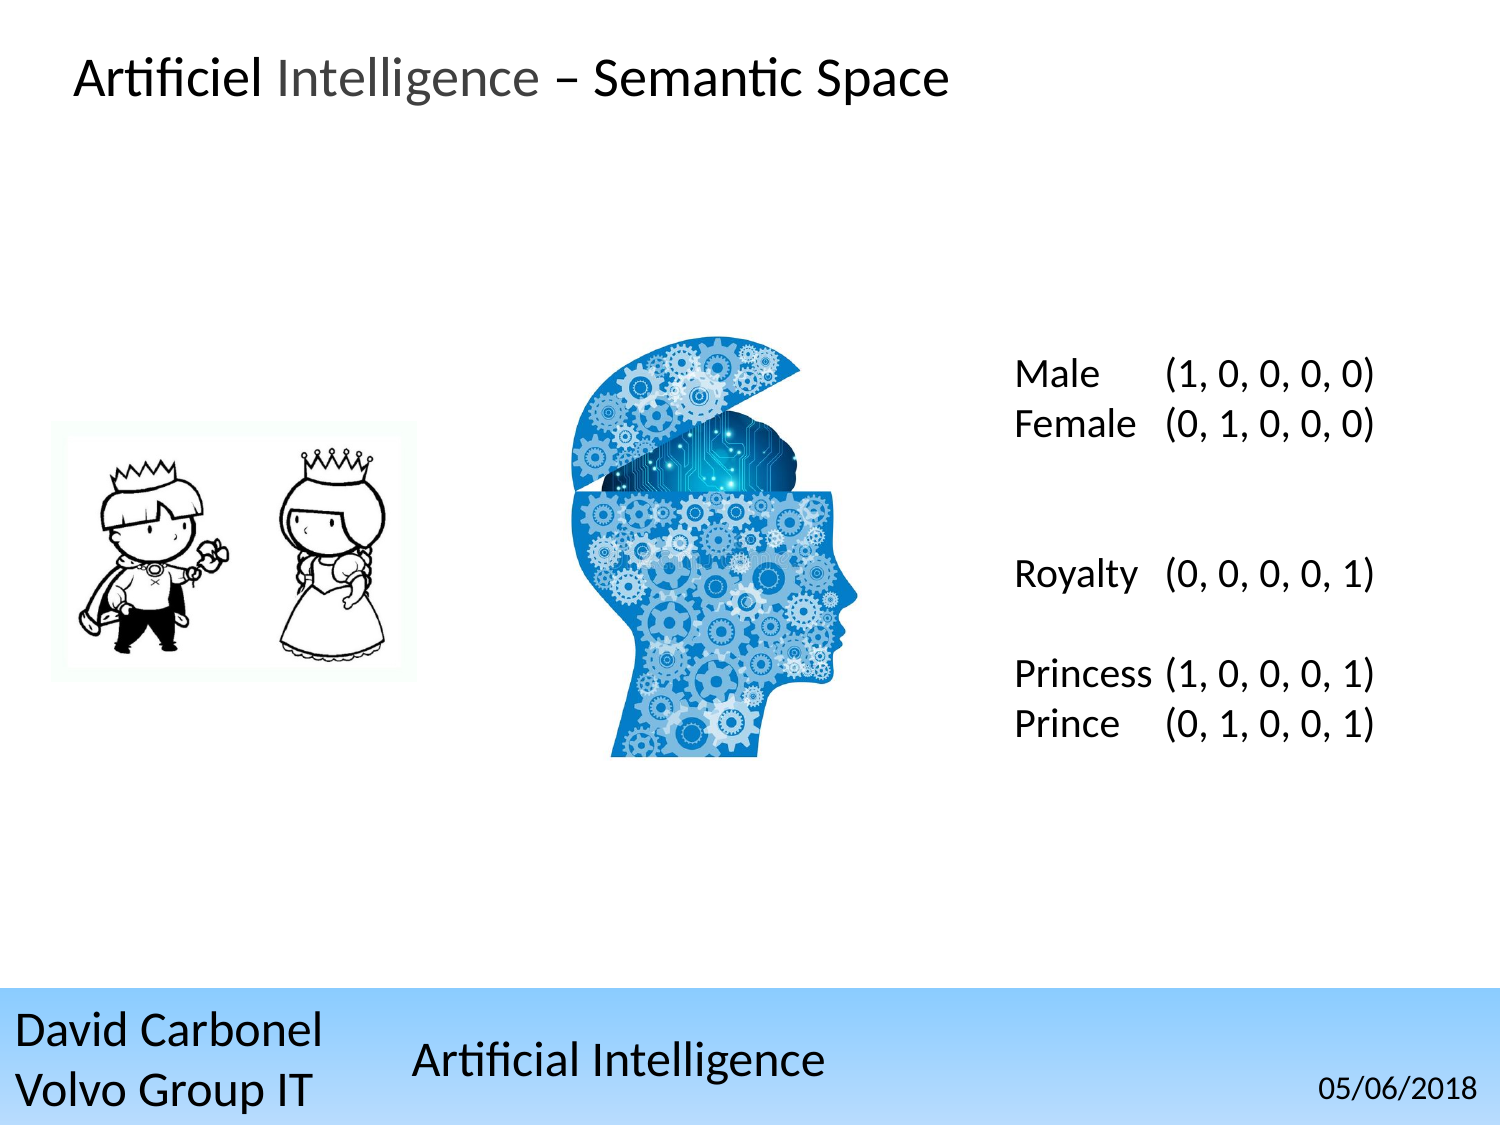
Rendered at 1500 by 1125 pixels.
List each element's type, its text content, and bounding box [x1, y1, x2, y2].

text_box Male (1, 0, 0, 0, 0) Female (0, 1, 0, 0, 0) Royalty (0, 0, 0, 0, 1) Princess (1, 0, 0, 0, 1) Prince (0, 1, 0, 0, 1) [999, 338, 1392, 853]
text_box 05/06/2018 [1303, 1059, 1493, 1114]
title Artificiel Intelligence – Semantic Space [53, 15, 1404, 132]
text_box David Carbonel Volvo Group IT [0, 988, 365, 1124]
picture [51, 421, 417, 682]
text_box Artificial Intelligence [396, 1018, 842, 1094]
picture [453, 302, 951, 801]
text_box [0, 987, 1500, 1125]
